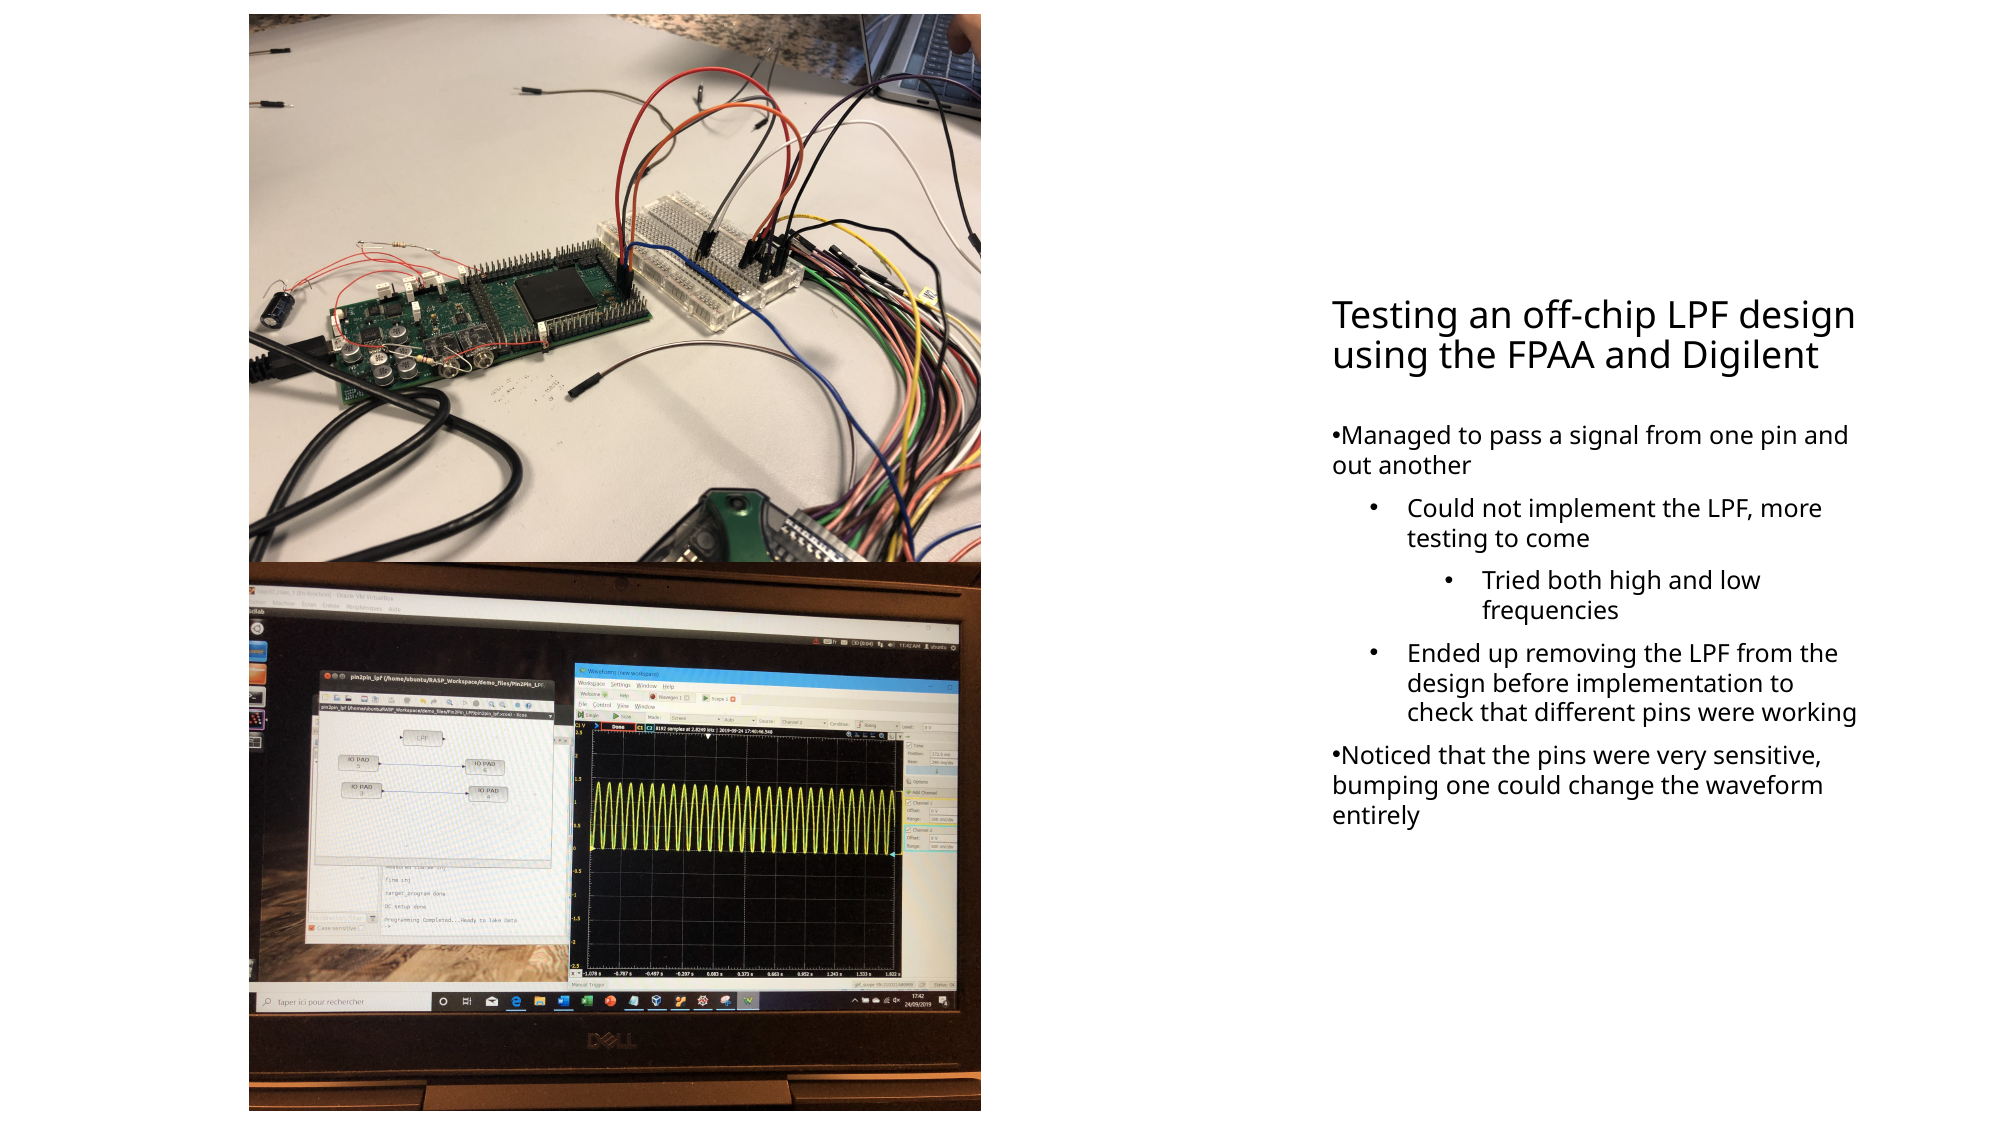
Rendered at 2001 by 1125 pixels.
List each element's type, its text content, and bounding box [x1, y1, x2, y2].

text_box Testing an off-chip LPF design using the FPAA and Digilent Managed to pass a signal from one pin and out another Could not implement the LPF, more testing to come Tried both high and low frequencies Ended up removing the LPF from the design before implementation to check that different pins were working Noticed that the pins were very sensitive, bumping one could change the waveform entirely [1317, 52, 1879, 1073]
picture [249, 14, 981, 1111]
